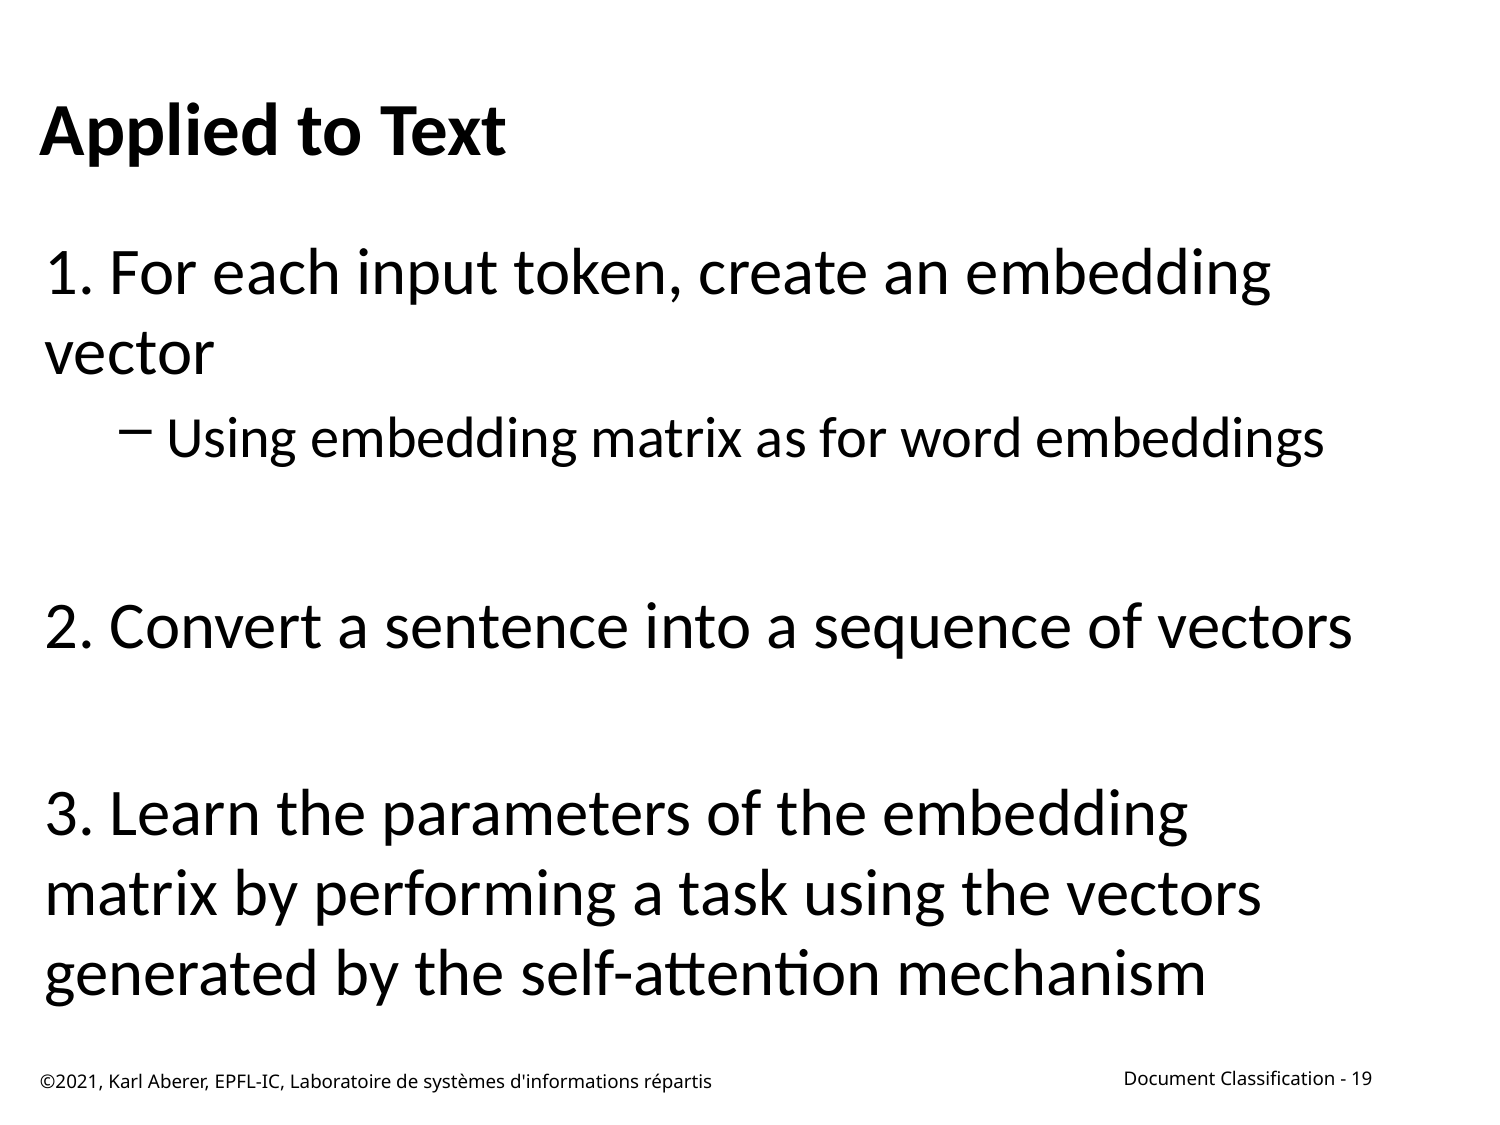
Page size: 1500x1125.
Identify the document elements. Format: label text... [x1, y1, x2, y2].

footer ©2021, Karl Aberer, EPFL-IC, Laboratoire de systèmes d'informations répartis [24, 1062, 988, 1101]
list 1. For each input token, create an embedding vector Using embedding matrix as for word embeddings 2. Convert a sentence into a sequence of vectors 3. Learn the parameters of the embedding matrix by performing a task using the vectors generated by the self-attention mechanism [29, 219, 1393, 1046]
title Applied to Text [24, 49, 1388, 201]
